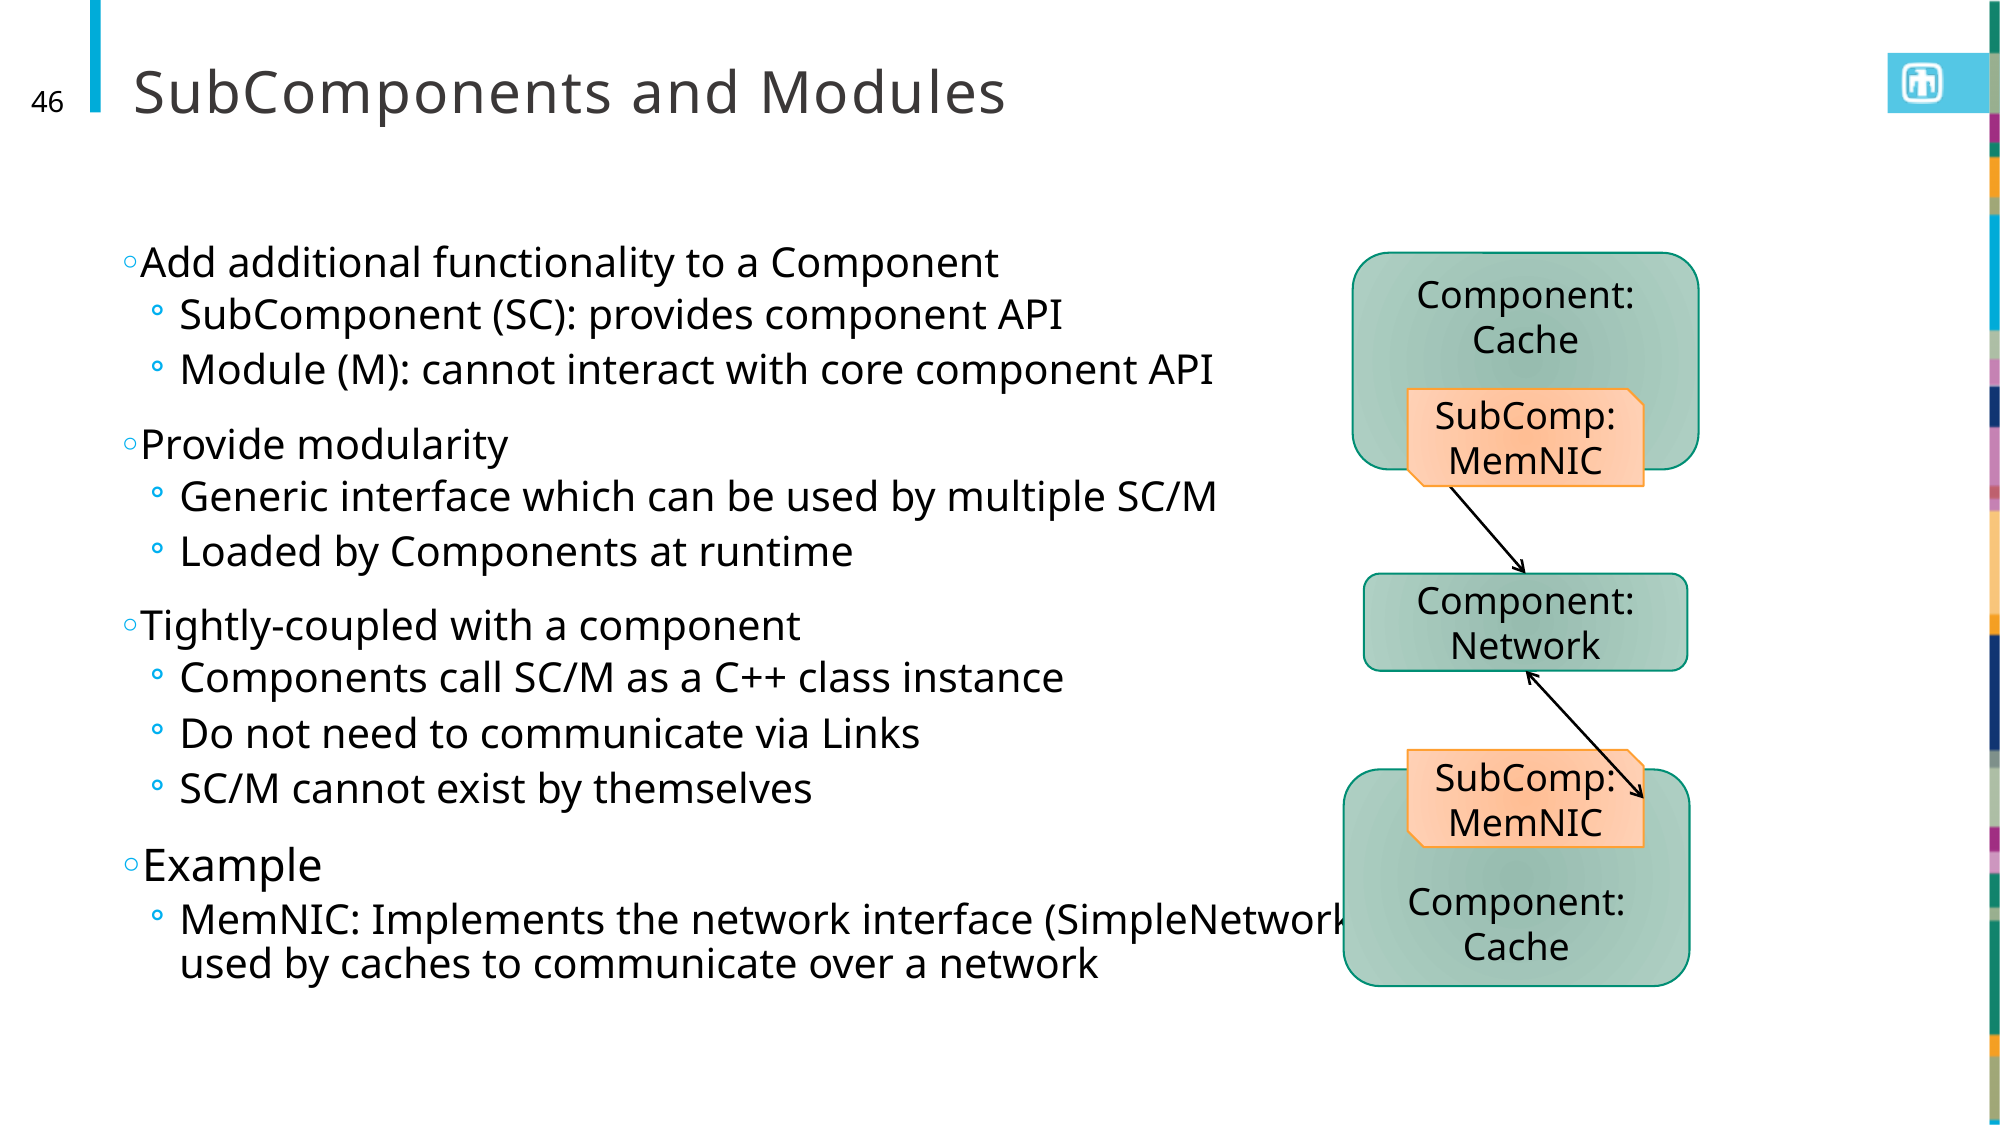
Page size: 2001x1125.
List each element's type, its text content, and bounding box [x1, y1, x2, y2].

text_box Component: Cache [1351, 251, 1700, 471]
title SubComponents and Modules [118, 39, 1769, 133]
slide_number 46 [10, 73, 80, 133]
text_box Component: Cache [1342, 768, 1691, 988]
picture [1901, 62, 1944, 104]
list Add additional functionality to a Component SubComponent (SC): provides component API Module (M): cannot interact with core component API Provide modularity Generic interface which can be used by multiple SC/M Loaded by Components at runtime Tightly-coupled with a component Components call SC/M as a C++ class instance Do not need to communicate via Links SC/M cannot exist by themselves Example MemNIC: Implements the network interface (SimpleNetwork), used by caches to communicate over a network [118, 234, 1889, 1000]
picture [1990, 1, 1999, 215]
text_box Component: Network [1362, 572, 1689, 672]
text_box SubComp: MemNIC [1406, 748, 1645, 849]
picture [1990, 330, 1999, 1120]
text_box SubComp: MemNIC [1406, 387, 1645, 488]
